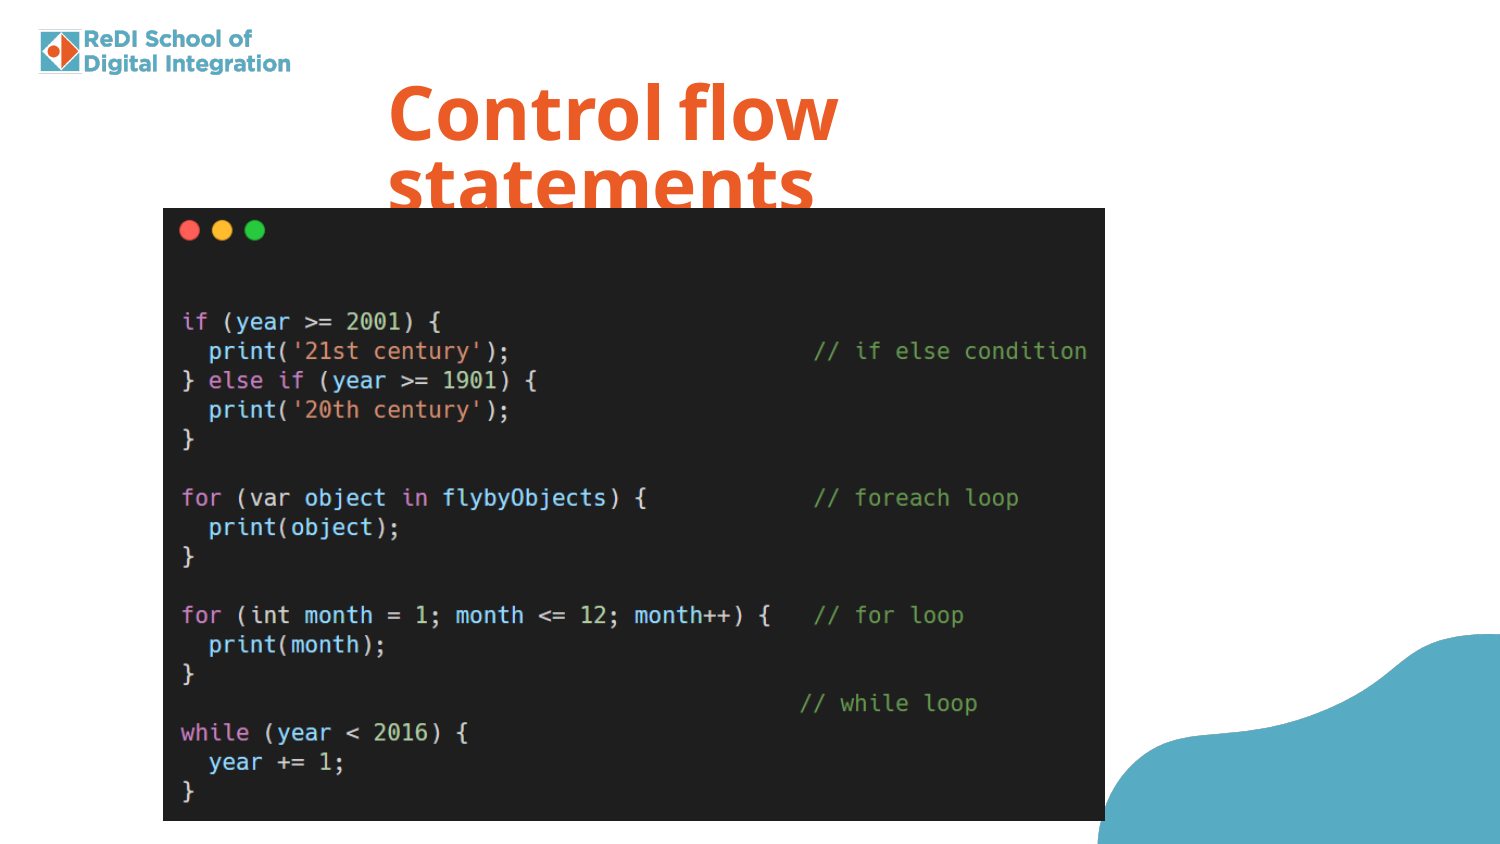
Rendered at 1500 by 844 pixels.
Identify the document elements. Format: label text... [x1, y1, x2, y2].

picture [163, 207, 1500, 844]
text_box Control flow statements [372, 68, 1248, 171]
picture [38, 27, 291, 75]
